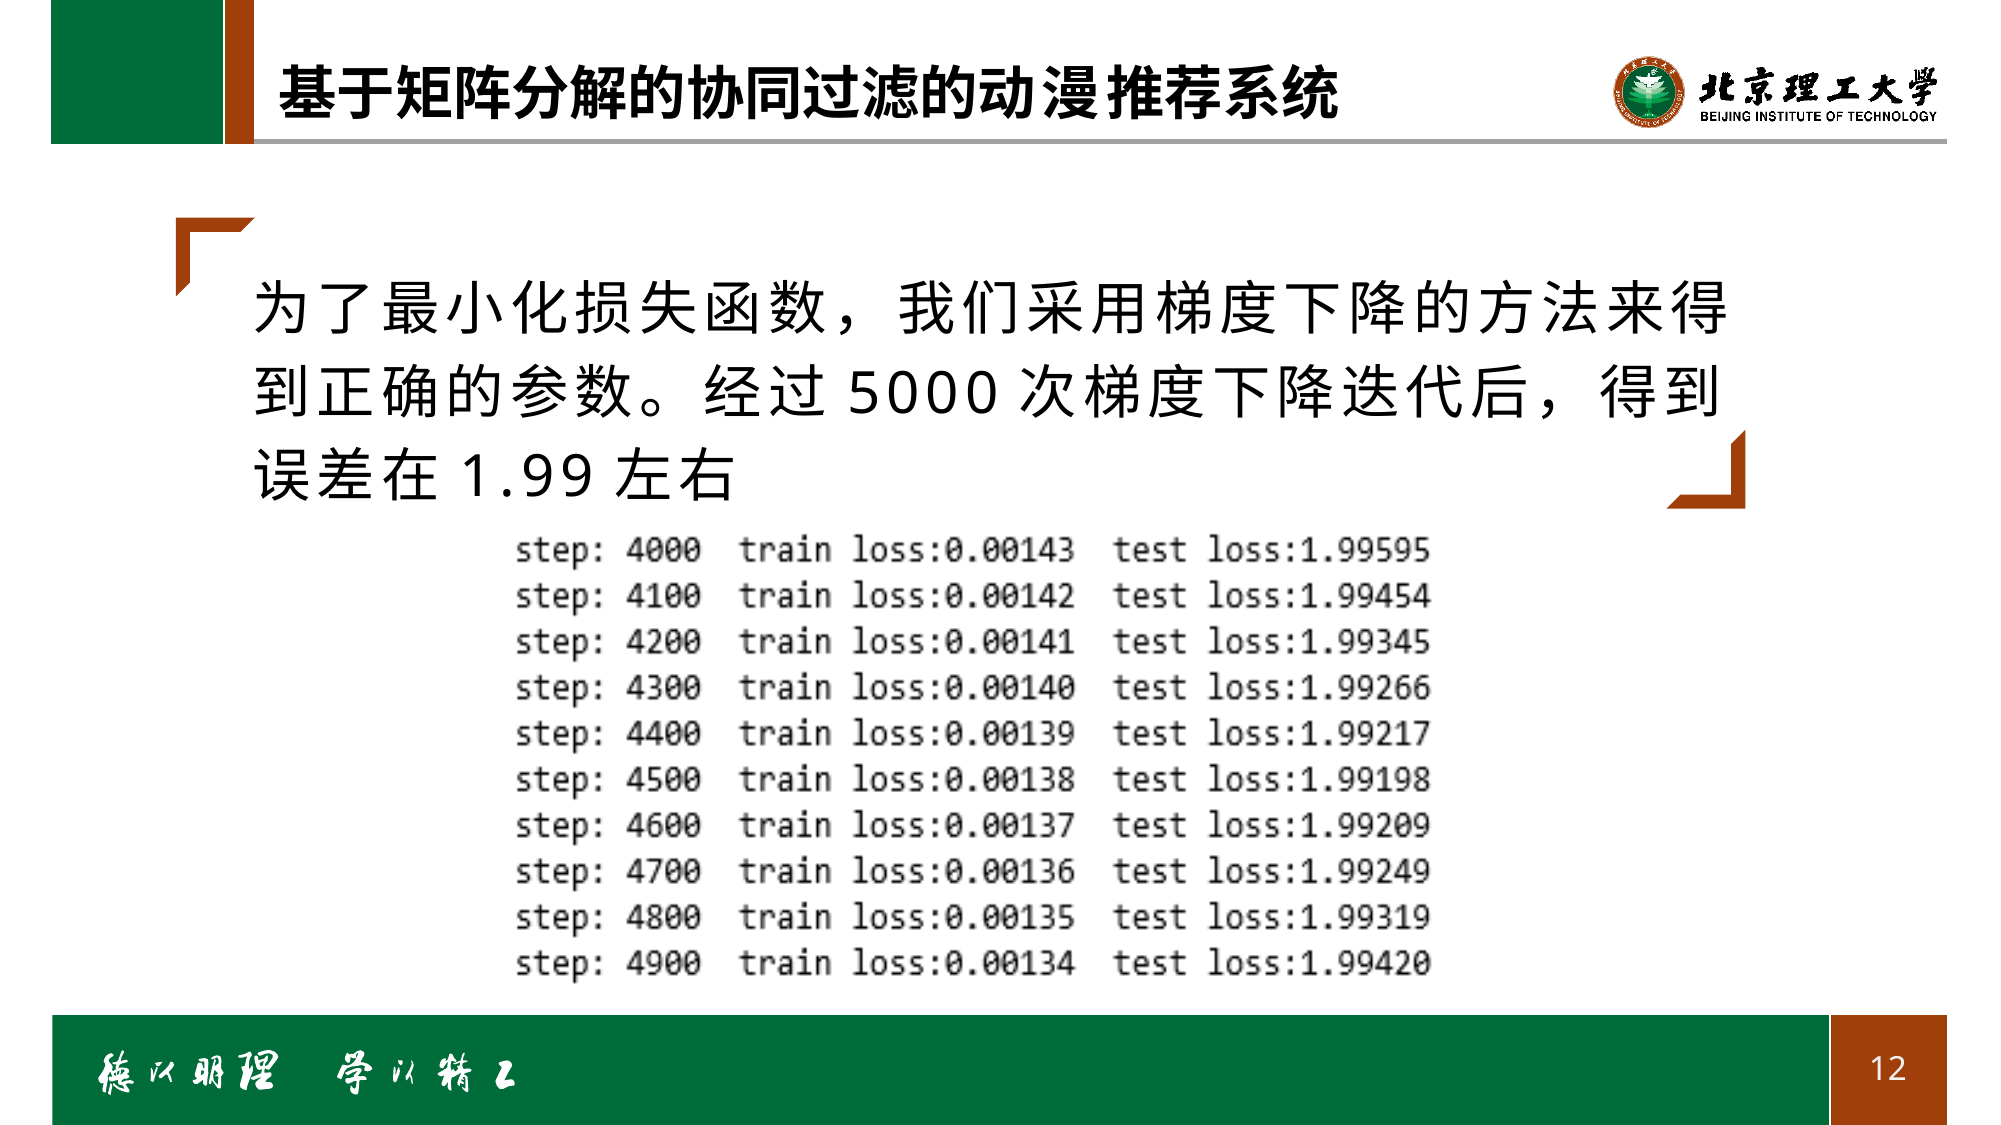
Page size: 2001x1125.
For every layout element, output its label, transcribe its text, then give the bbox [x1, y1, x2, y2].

title 基于矩阵分解的协同过滤的动漫推荐系统 [263, 56, 1682, 136]
text_box [1666, 429, 1746, 509]
picture [1682, 56, 1937, 128]
text_box 为了最小化损失函数，我们采用梯度下降的方法来得到正确的参数。经过5000次梯度下降迭代后，得到误差在1.99左右 [252, 257, 1746, 509]
text_box [175, 217, 255, 297]
picture [506, 530, 1439, 1000]
